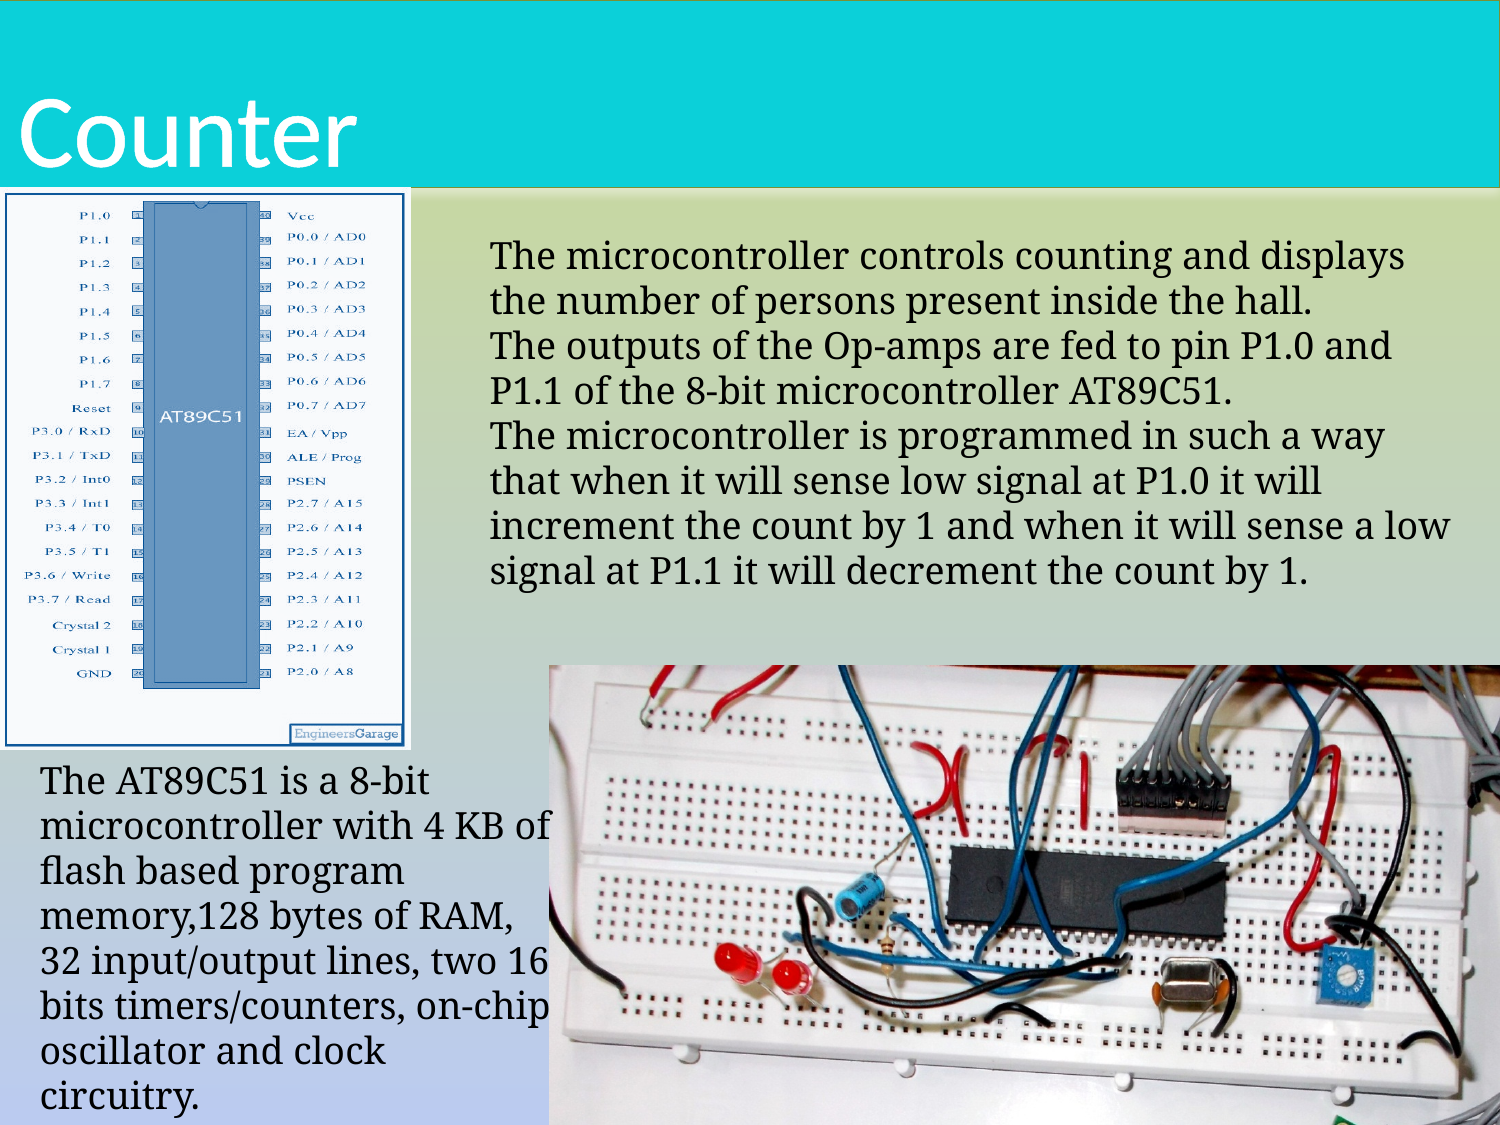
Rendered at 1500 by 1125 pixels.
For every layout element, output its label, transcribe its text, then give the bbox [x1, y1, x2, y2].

text_box The AT89C51 is a 8-bit microcontroller with 4 KB of flash based program memory,128 bytes of RAM, 32 input/output lines, two 16 bits timers/counters, on-chip oscillator and clock circuitry. [24, 749, 542, 1125]
picture [549, 665, 1500, 1125]
text_box The microcontroller controls counting and displays the number of persons present inside the hall. The outputs of the Op-amps are fed to pin P1.0 and P1.1 of the 8-bit microcontroller AT89C51. The microcontroller is programmed in such a way that when it will sense low signal at P1.0 it will increment the count by 1 and when it will sense a low signal at P1.1 it will decrement the count by 1. [474, 224, 1479, 600]
picture [0, 187, 411, 751]
title Counter [0, 0, 1500, 188]
